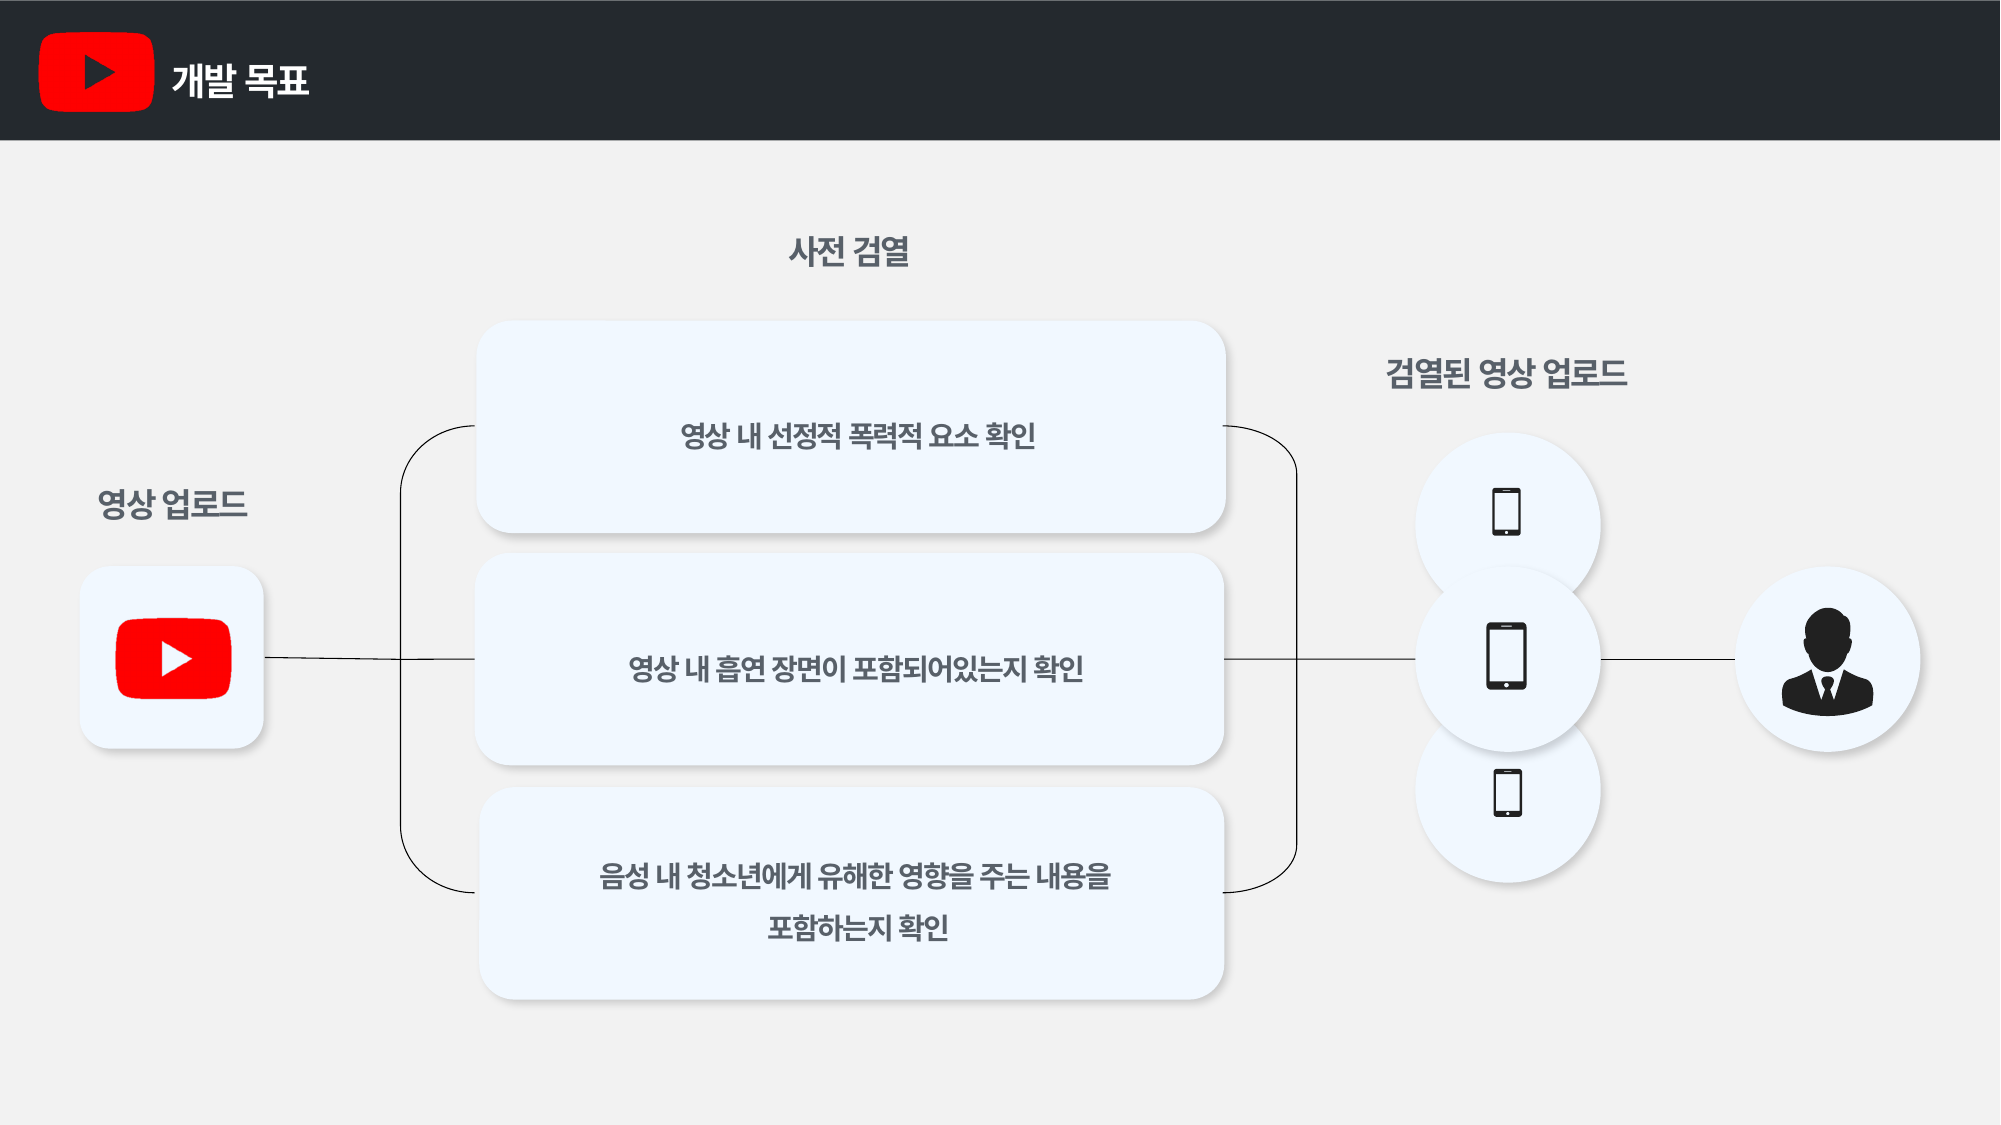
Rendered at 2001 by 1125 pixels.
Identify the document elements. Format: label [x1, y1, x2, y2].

text_box [0, 0, 2000, 141]
text_box [264, 224, 1226, 1000]
text_box [1600, 566, 1921, 752]
text_box [1222, 345, 1713, 893]
text_box [50, 476, 264, 749]
